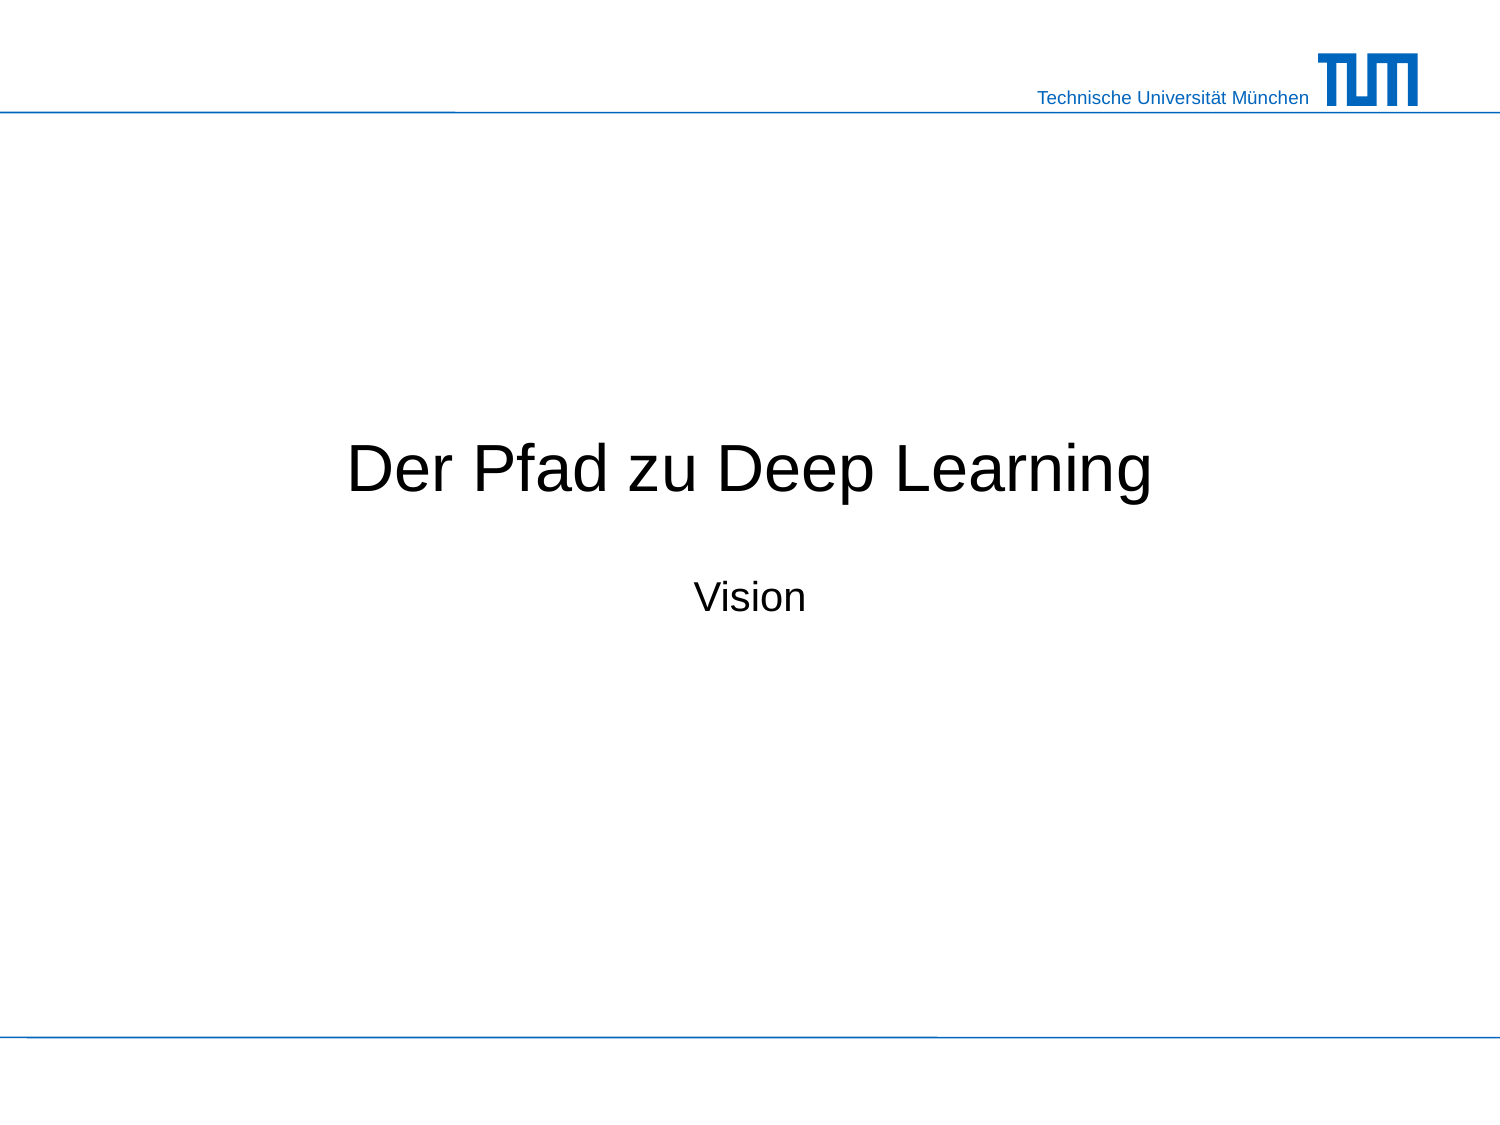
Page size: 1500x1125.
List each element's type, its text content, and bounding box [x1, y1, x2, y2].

subtitle Vision [83, 562, 1417, 851]
title Der Pfad zu Deep Learning [83, 299, 1417, 513]
